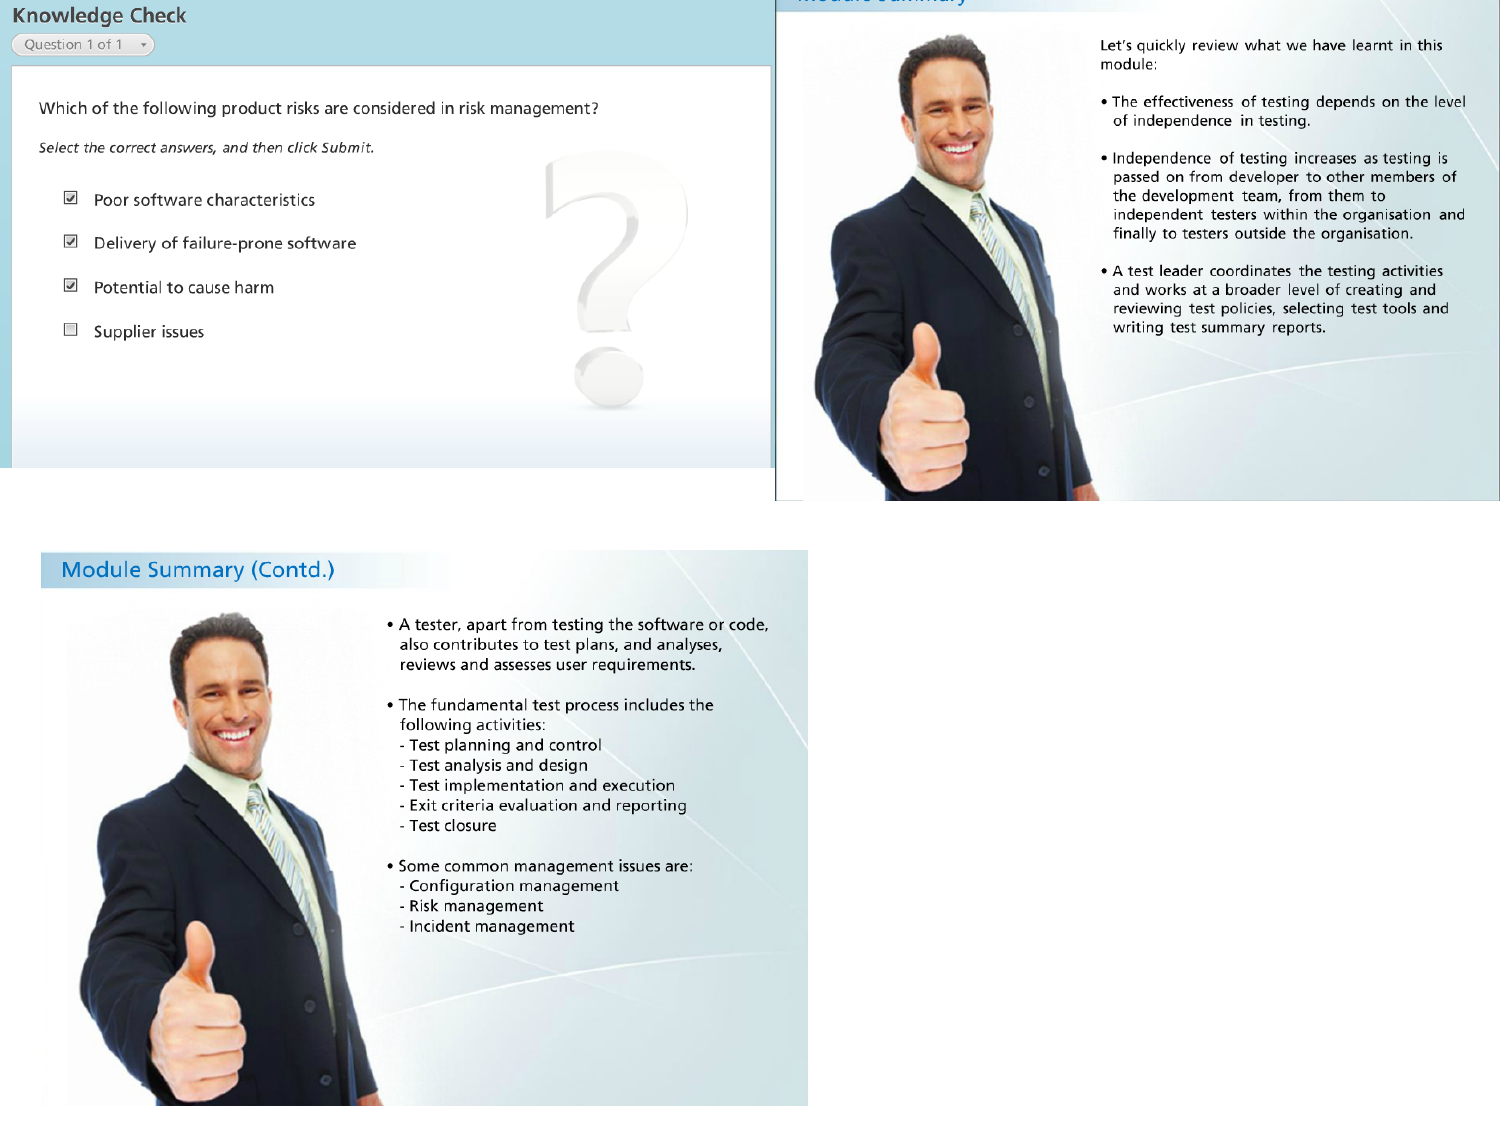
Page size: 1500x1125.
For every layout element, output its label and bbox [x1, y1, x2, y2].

picture [41, 550, 809, 1107]
picture [0, 0, 1500, 501]
